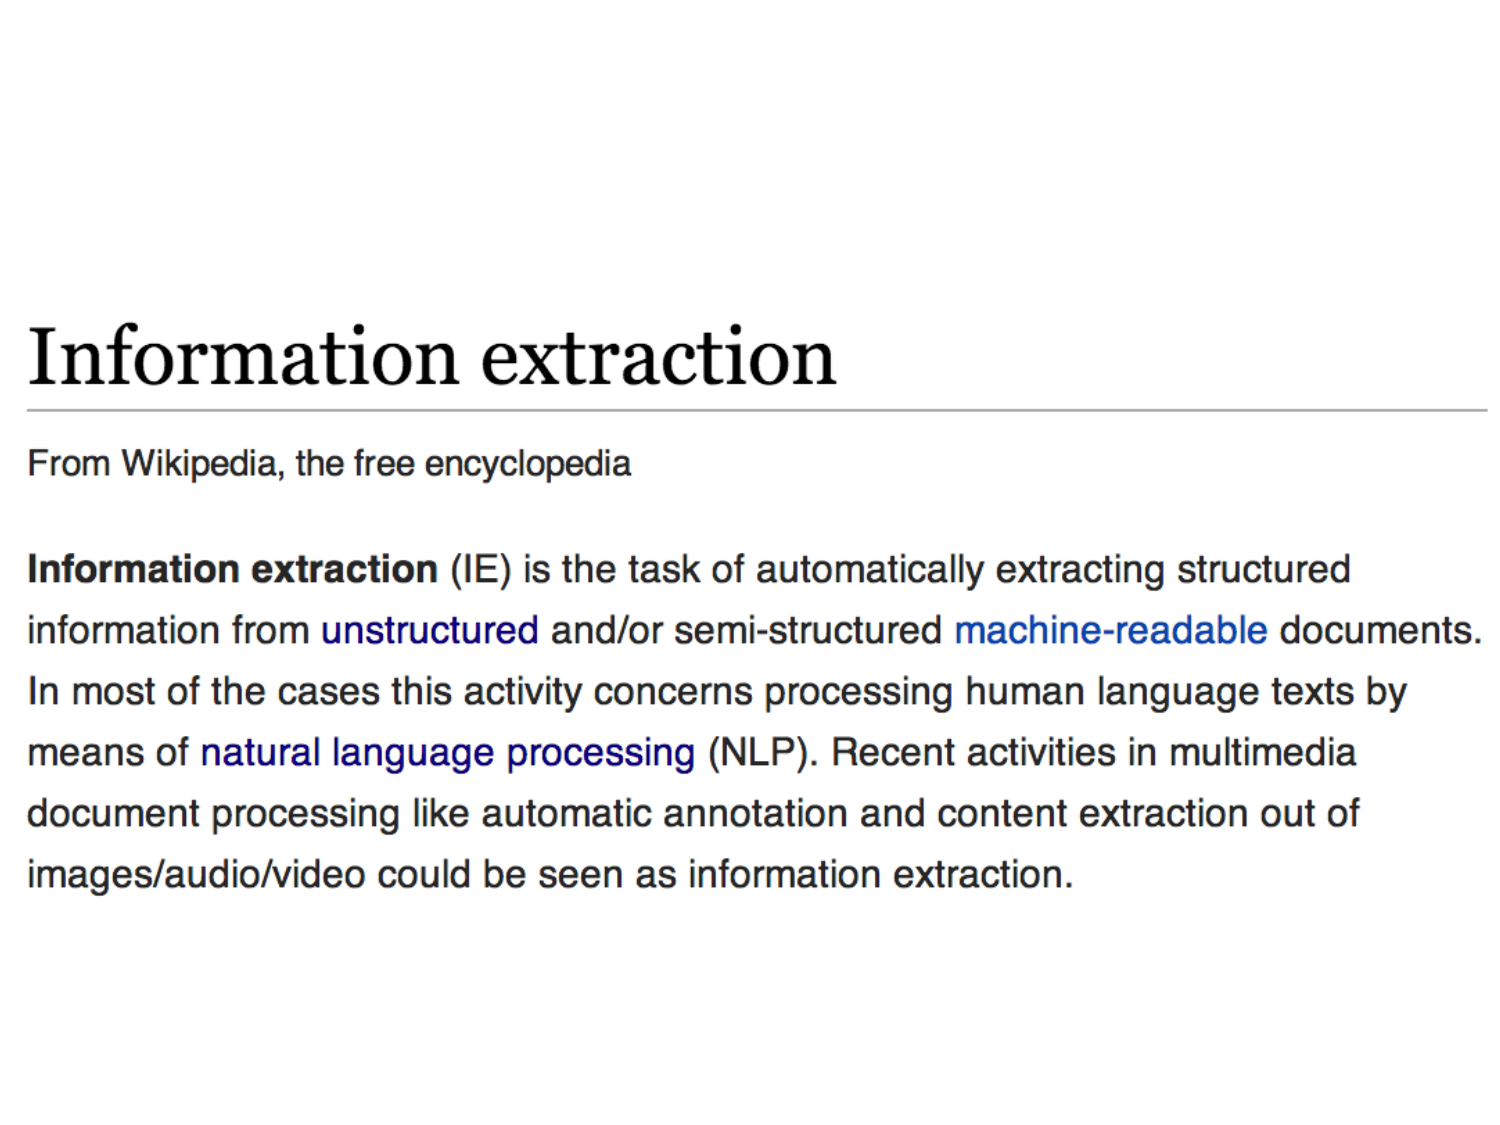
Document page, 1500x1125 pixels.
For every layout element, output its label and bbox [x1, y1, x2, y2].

picture [0, 300, 1499, 907]
